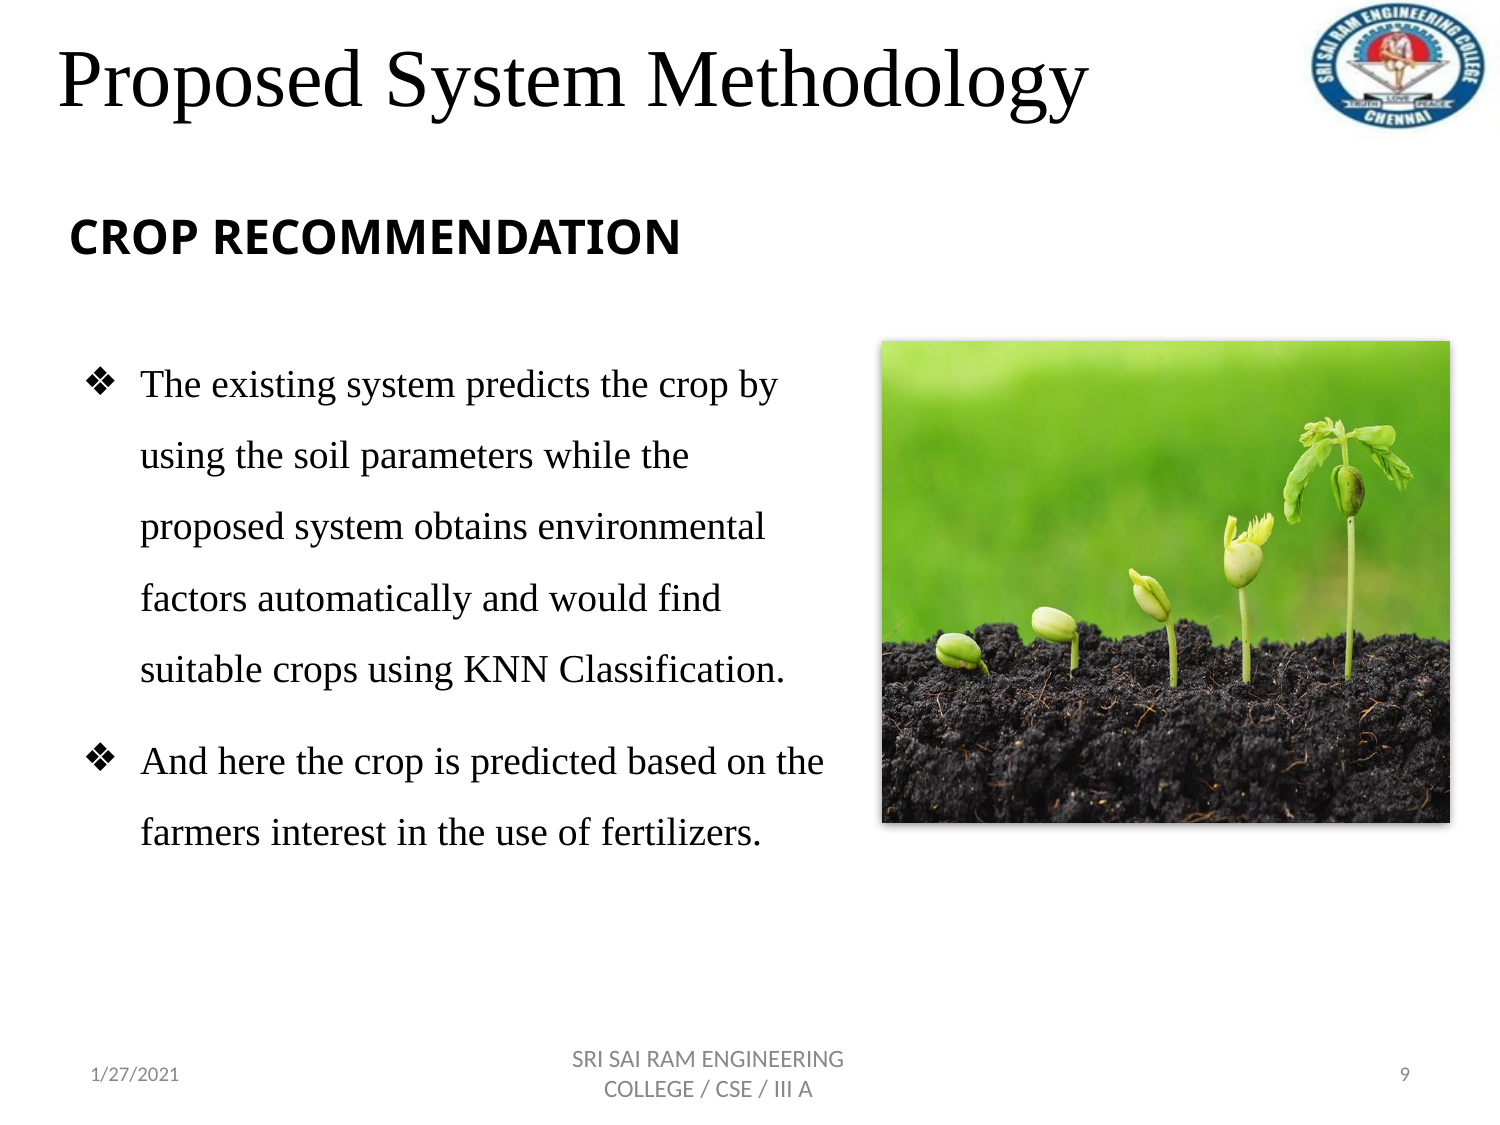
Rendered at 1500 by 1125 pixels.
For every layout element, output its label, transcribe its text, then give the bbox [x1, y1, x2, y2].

picture [882, 341, 1451, 823]
picture [1299, 0, 1500, 149]
slide_number ‹#› [1074, 1042, 1425, 1103]
text_box CROP RECOMMENDATION [53, 191, 1239, 308]
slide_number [75, 1042, 425, 1103]
title Proposed System Methodology [2, 0, 1148, 147]
text_box The existing system predicts the crop by using the soil parameters while the proposed system obtains environmental factors automatically and would find suitable crops using KNN Classification. And here the crop is predicted based on the farmers interest in the use of fertilizers. [49, 319, 842, 966]
footer SRI SAI RAM ENGINEERING COLLEGE / CSE / III A [512, 1042, 905, 1103]
